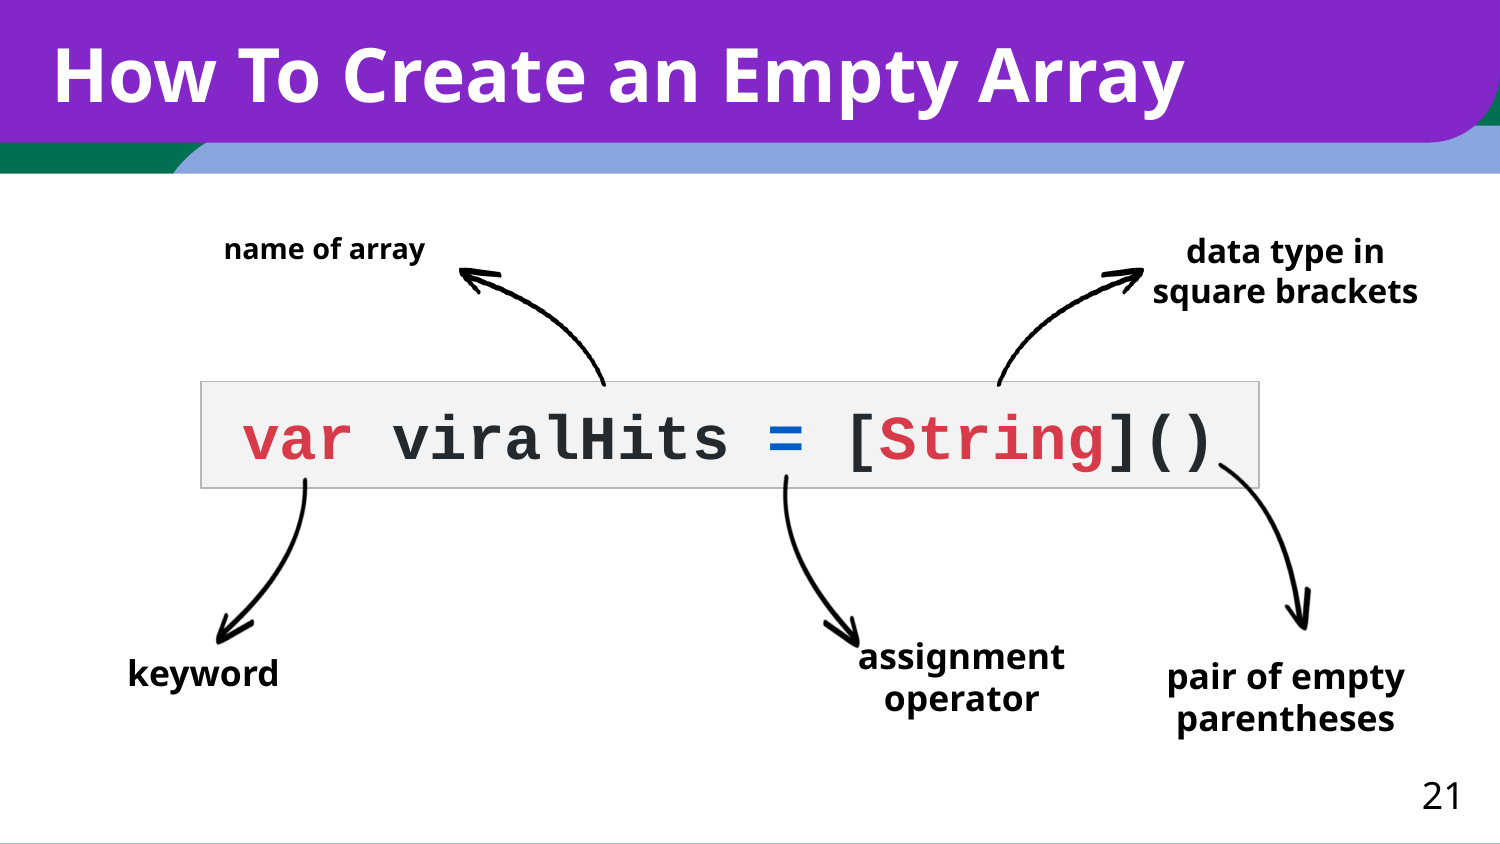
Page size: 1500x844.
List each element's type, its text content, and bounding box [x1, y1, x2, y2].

text_box var viralHits = [String]() [200, 381, 1260, 488]
text_box keyword [57, 636, 350, 723]
text_box pair of empty parentheses [1140, 638, 1432, 746]
picture [155, 454, 368, 668]
text_box data type in square brackets [1129, 215, 1442, 337]
picture [1167, 451, 1358, 642]
title How To Create an Empty Array [36, 11, 1307, 134]
text_box assignment operator [830, 618, 1094, 741]
picture [711, 451, 932, 671]
picture [449, 245, 614, 410]
text_box name of array [185, 215, 464, 303]
picture [988, 245, 1153, 410]
